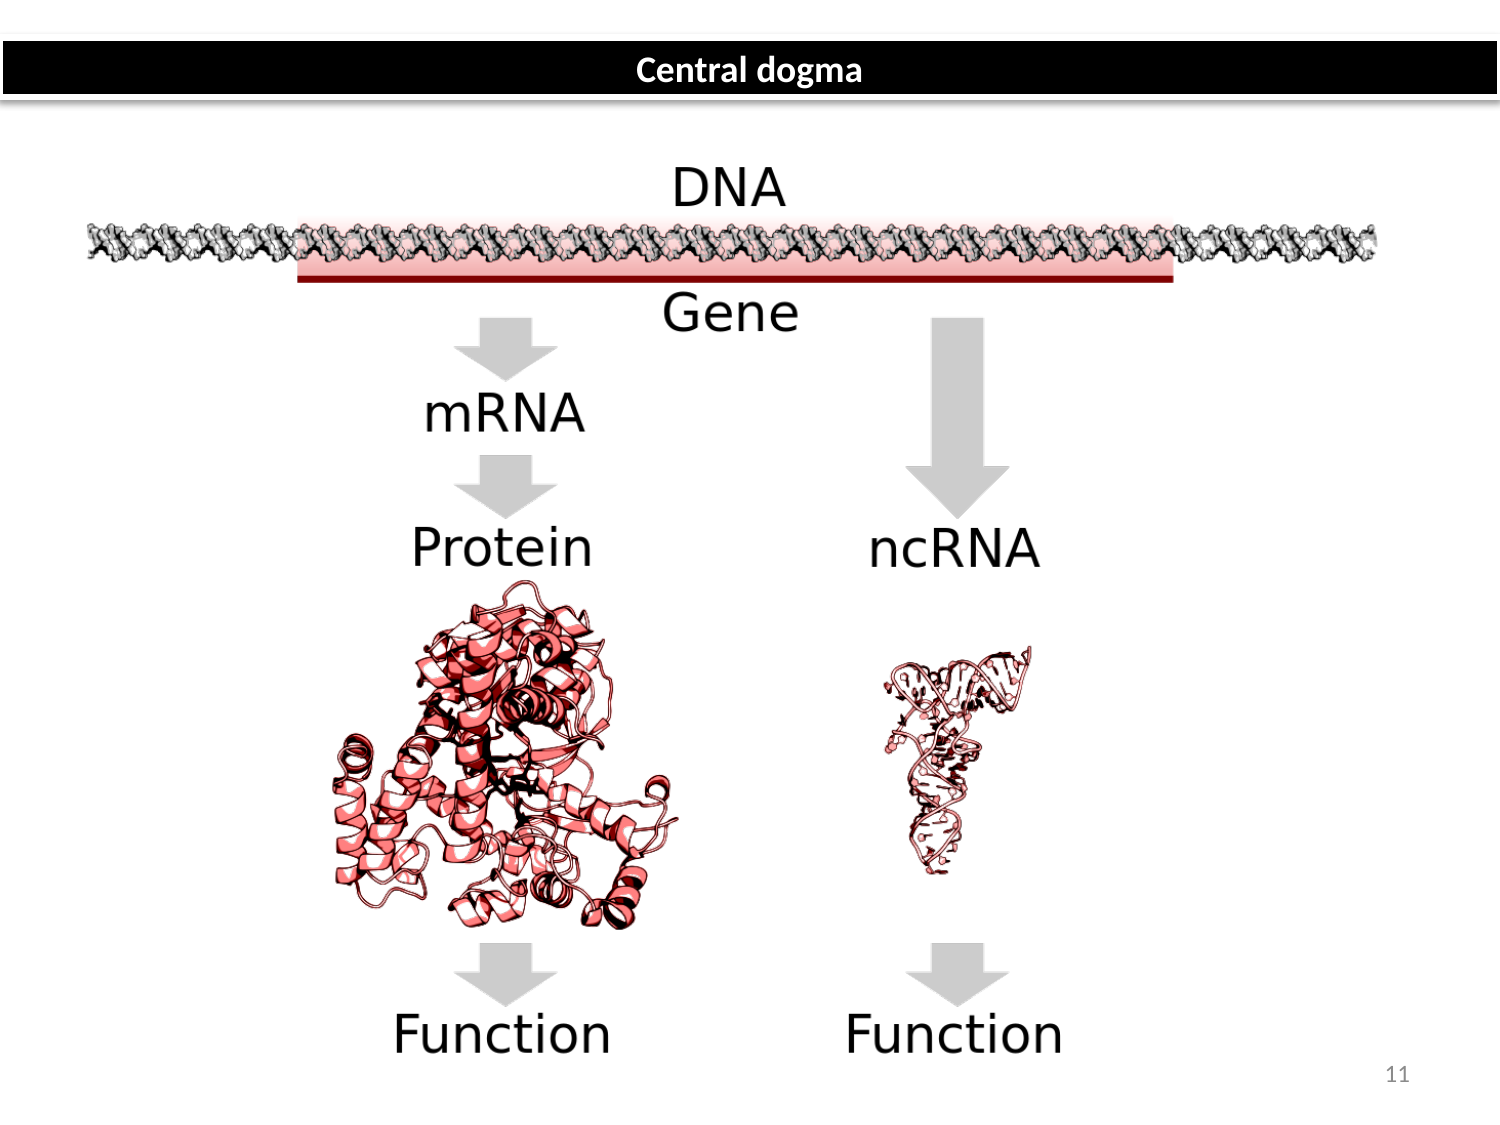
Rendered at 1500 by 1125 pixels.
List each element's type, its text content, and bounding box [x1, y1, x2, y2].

text_box Central dogma [0, 34, 1500, 100]
slide_number 11 [1074, 1042, 1425, 1103]
picture [76, 162, 1388, 1063]
